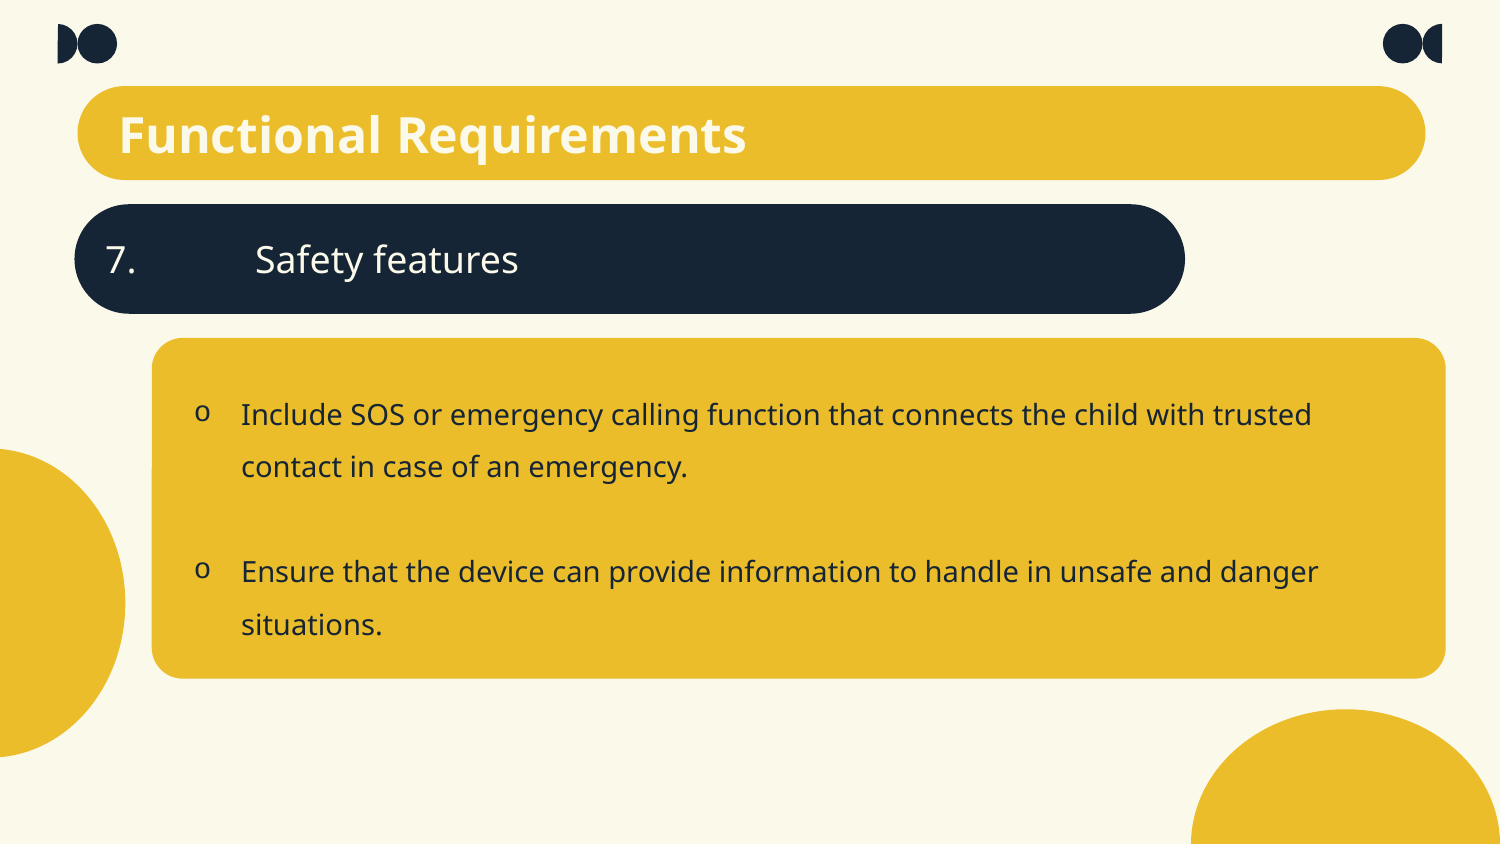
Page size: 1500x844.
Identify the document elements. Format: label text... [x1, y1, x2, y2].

text_box [151, 337, 1446, 679]
title 7. Safety features [105, 221, 674, 297]
title Functional Requirements [118, 86, 1382, 180]
text_box [74, 204, 1186, 314]
text_box [1382, 86, 1426, 180]
text_box [77, 86, 118, 180]
subtitle Include SOS or emergency calling function that connects the child with trusted contact in case of an emergency. Ensure that the device can provide information to handle in unsafe and danger situations. [194, 378, 1403, 744]
